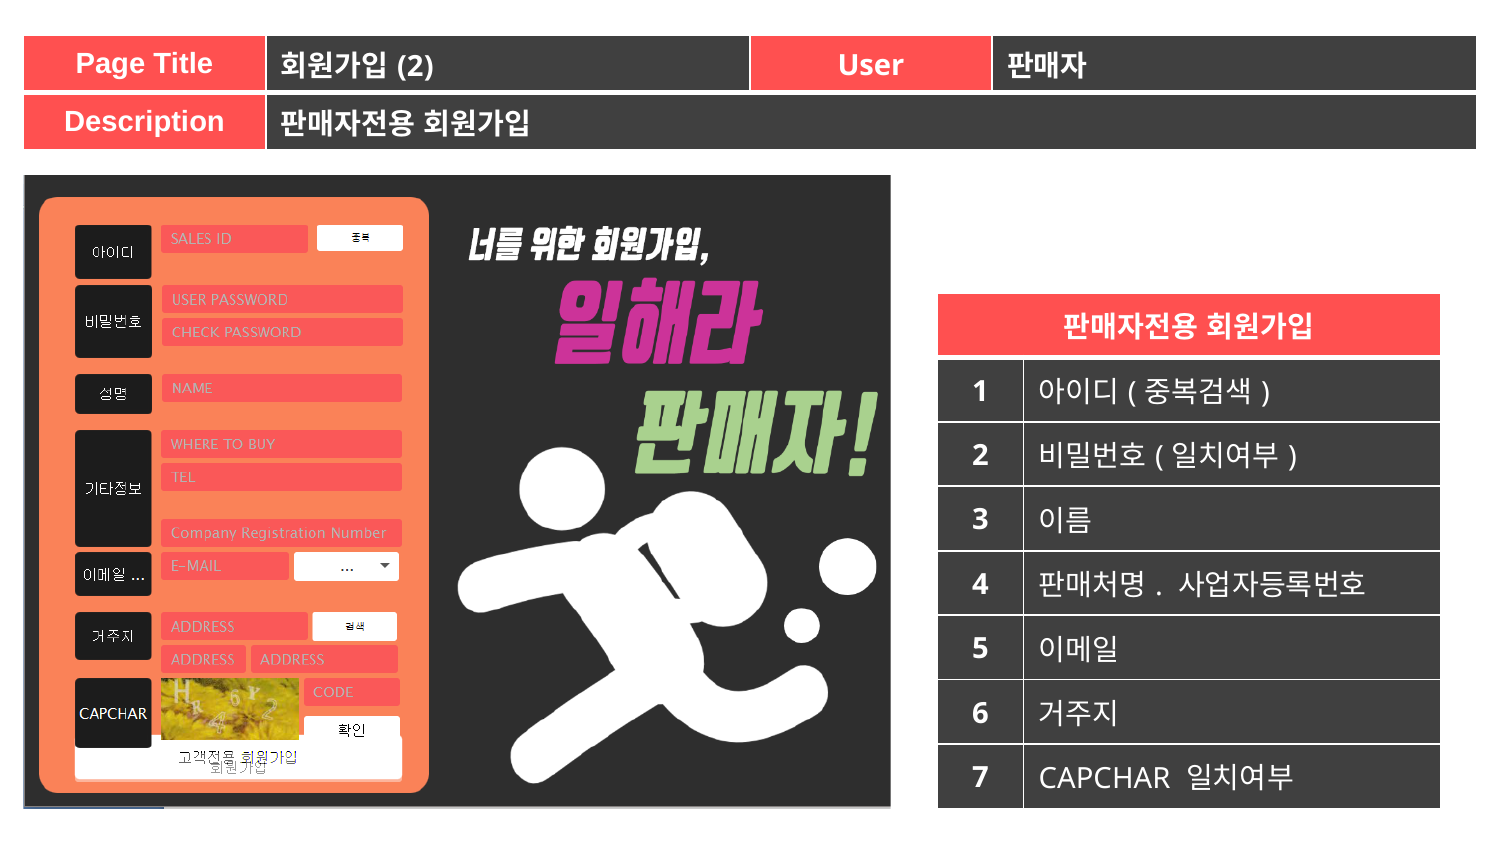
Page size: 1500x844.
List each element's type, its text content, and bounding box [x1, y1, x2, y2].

table_cell 판매처명. 사업자등록번호 [1024, 552, 1440, 614]
table_cell Description [24, 95, 265, 149]
table_cell 3 [938, 487, 1023, 550]
table_cell 판매자전용 회원가입 [267, 95, 1476, 149]
table_cell 5 [938, 616, 1023, 679]
table_cell 거주지 [1024, 680, 1440, 743]
table_cell 이름 [1024, 487, 1440, 550]
table_header 판매자 [993, 36, 1476, 90]
table_cell 2 [938, 423, 1023, 485]
table_header 회원가입(2) [267, 36, 749, 90]
table_cell 1 [938, 360, 1023, 421]
table_header 판매자전용 회원가입 [938, 294, 1440, 355]
table_header Page Title [24, 36, 265, 90]
table_cell 4 [938, 552, 1023, 614]
table_header User [751, 36, 991, 90]
picture [23, 175, 891, 809]
table_cell 아이디(중복검색) [1024, 360, 1440, 421]
table_cell 6 [938, 680, 1023, 743]
table_cell 이메일 [1024, 616, 1440, 679]
table_cell 비밀번호(일치여부) [1024, 423, 1440, 485]
table_cell CAPCHAR 일치여부 [1024, 745, 1440, 808]
table_cell 7 [938, 745, 1023, 808]
